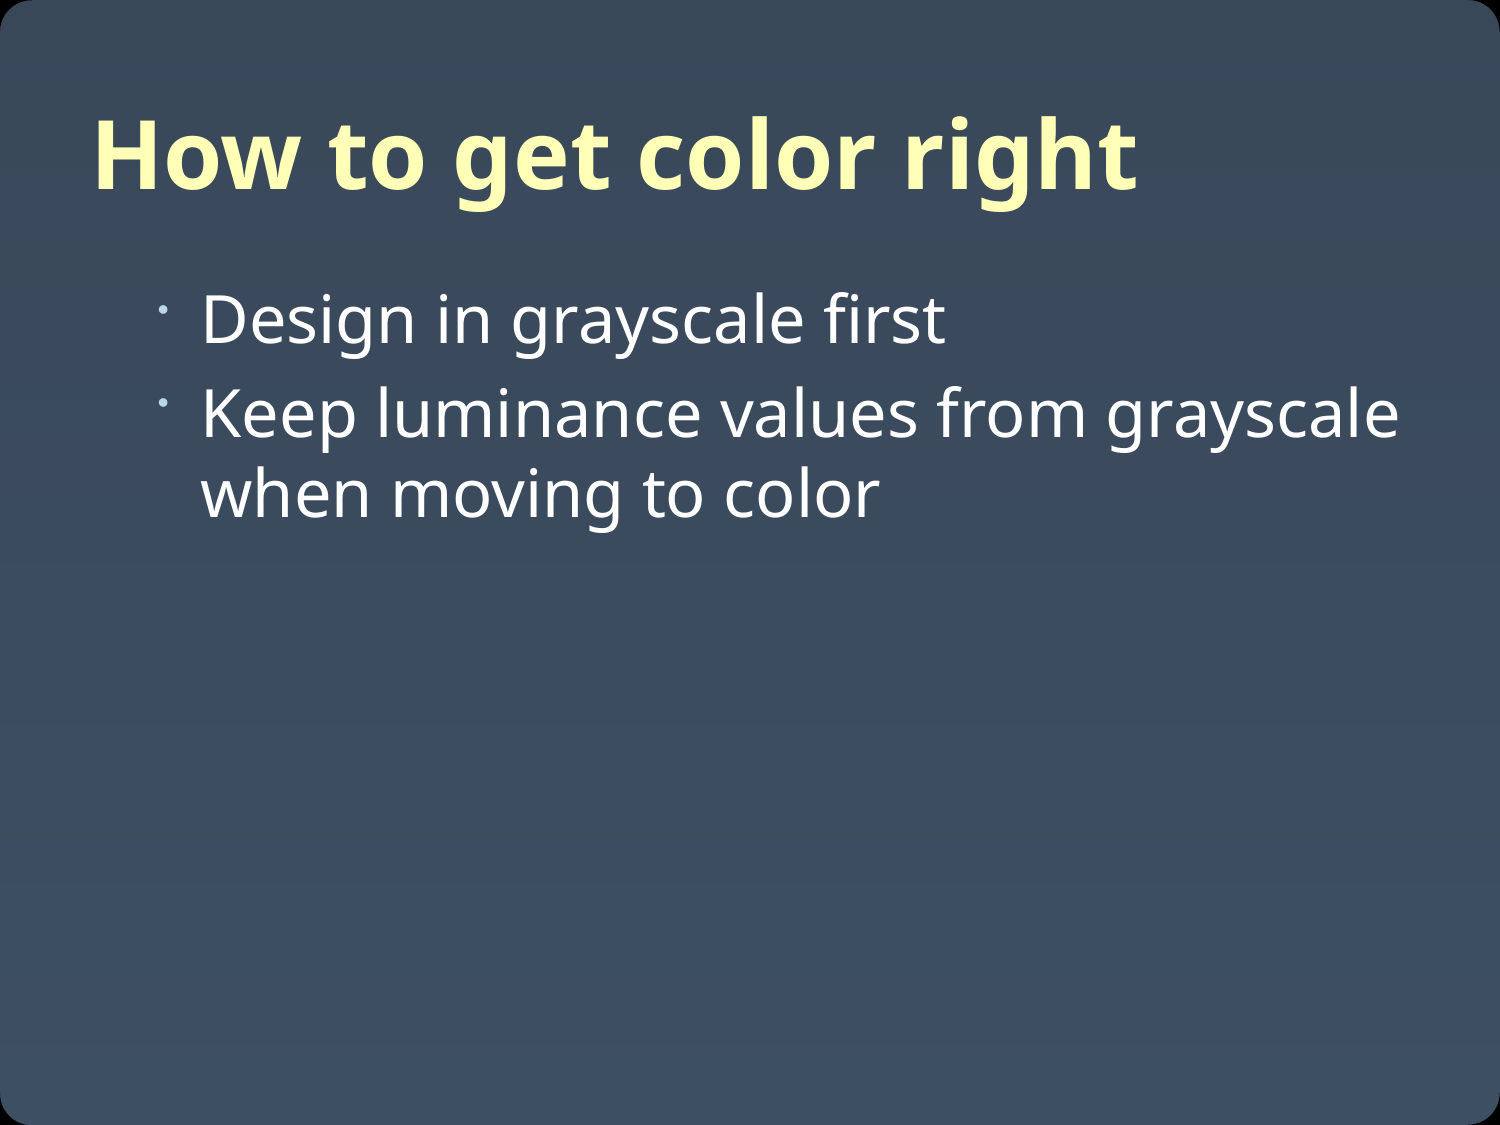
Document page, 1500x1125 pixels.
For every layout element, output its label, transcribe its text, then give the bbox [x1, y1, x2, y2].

list Design in grayscale first Keep luminance values from grayscale when moving to color [137, 269, 1451, 1050]
title How to get color right [75, 86, 1451, 255]
